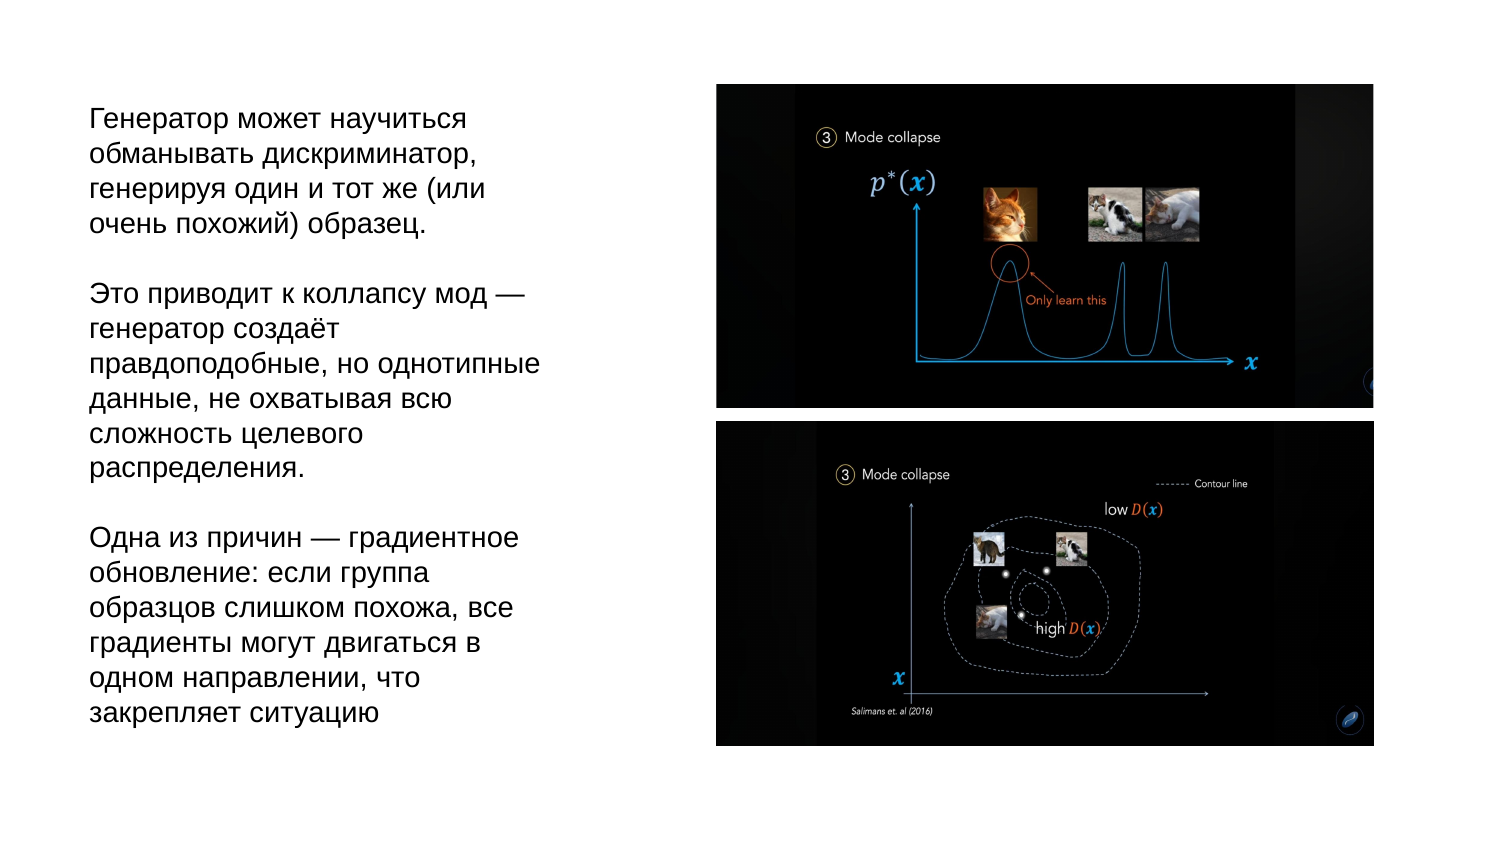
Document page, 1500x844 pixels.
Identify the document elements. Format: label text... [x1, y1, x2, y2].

picture [716, 421, 1374, 746]
picture [716, 83, 1374, 409]
text_box Генератор может научиться обманывать дискриминатор, генерируя один и тот же (или очень похожий) образец. Это приводит к коллапсу мод — генератор создаёт правдоподобные, но однотипные данные, не охватывая всю сложность целевого распределения. Одна из причин — градиентное обновление: если группа образцов слишком похожа, все градиенты могут двигаться в одном направлении, что закрепляет ситуацию [74, 84, 567, 744]
